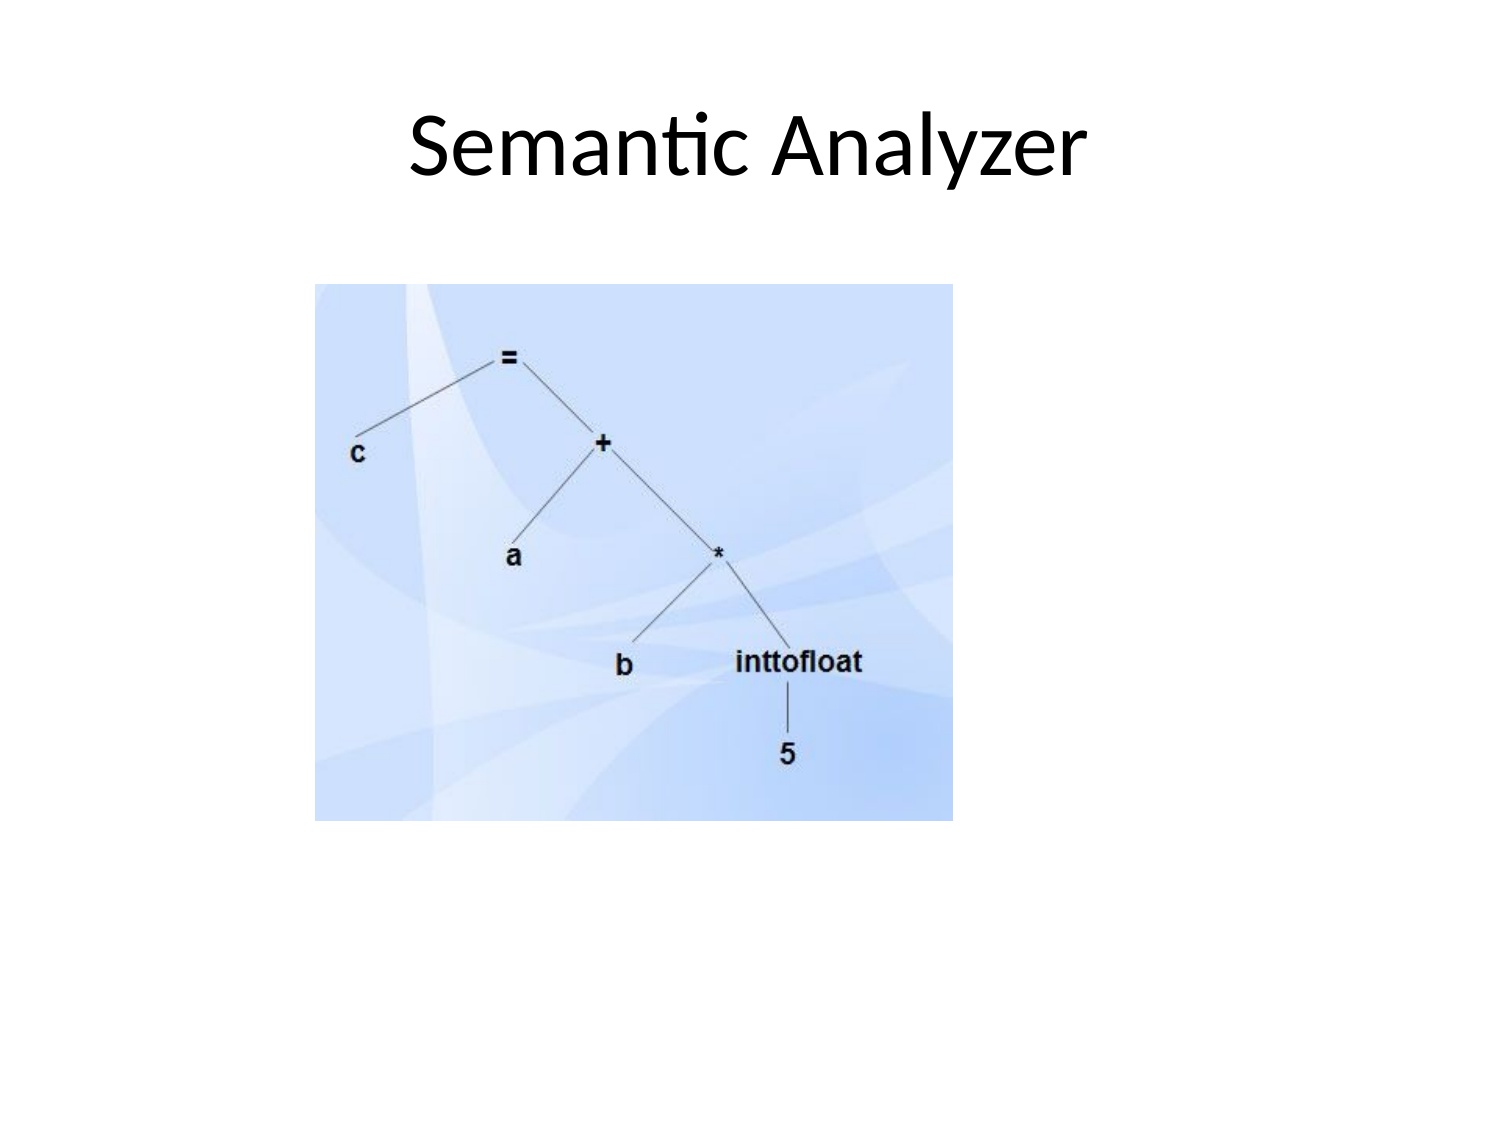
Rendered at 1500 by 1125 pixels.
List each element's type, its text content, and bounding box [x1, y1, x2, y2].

text_box Semantic Analyzer [75, 45, 1425, 233]
picture [314, 284, 953, 822]
text_box [89, 260, 1443, 799]
